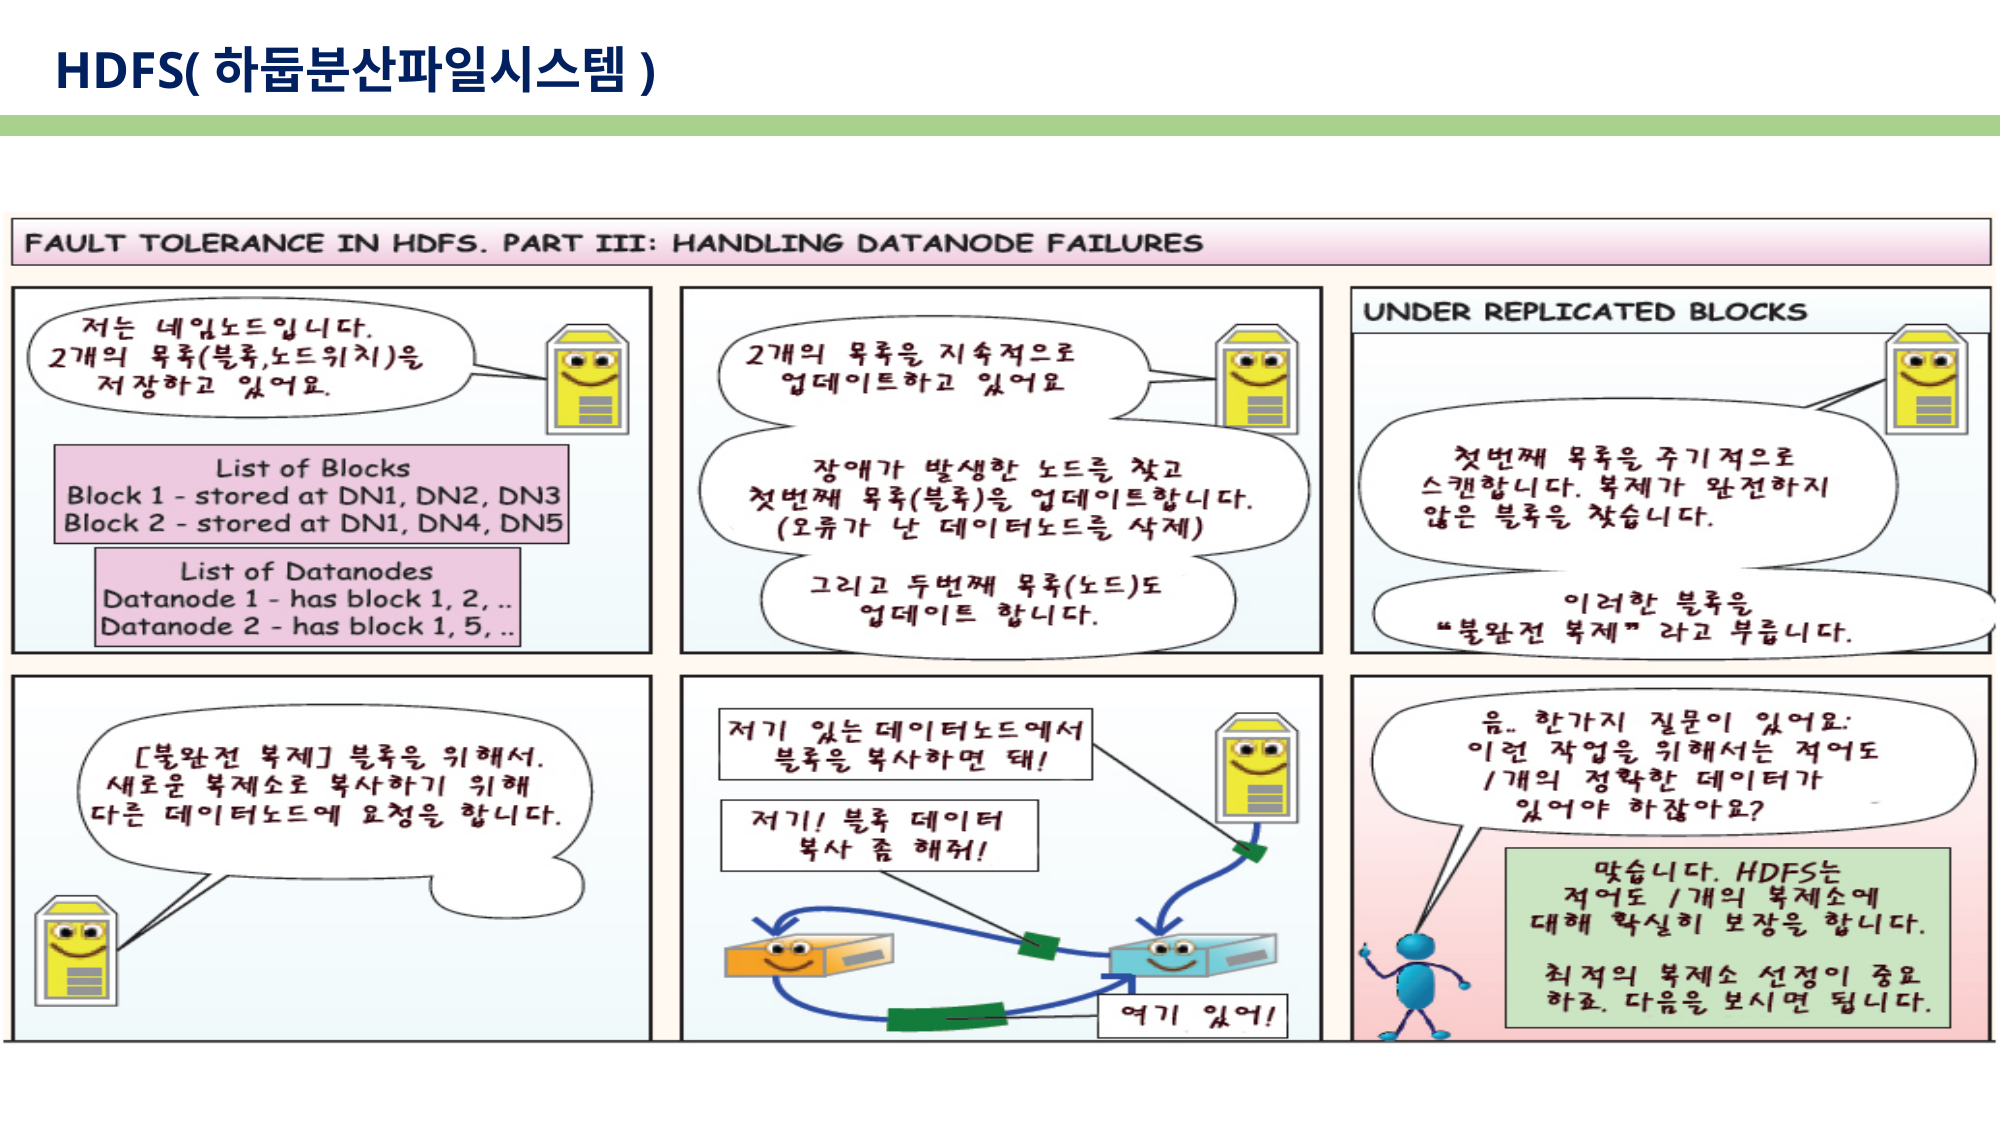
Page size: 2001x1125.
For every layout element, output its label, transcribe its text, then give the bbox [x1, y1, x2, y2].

picture [0, 208, 2000, 1049]
title HDFS(하둡분산파일시스템) [39, 19, 1757, 115]
